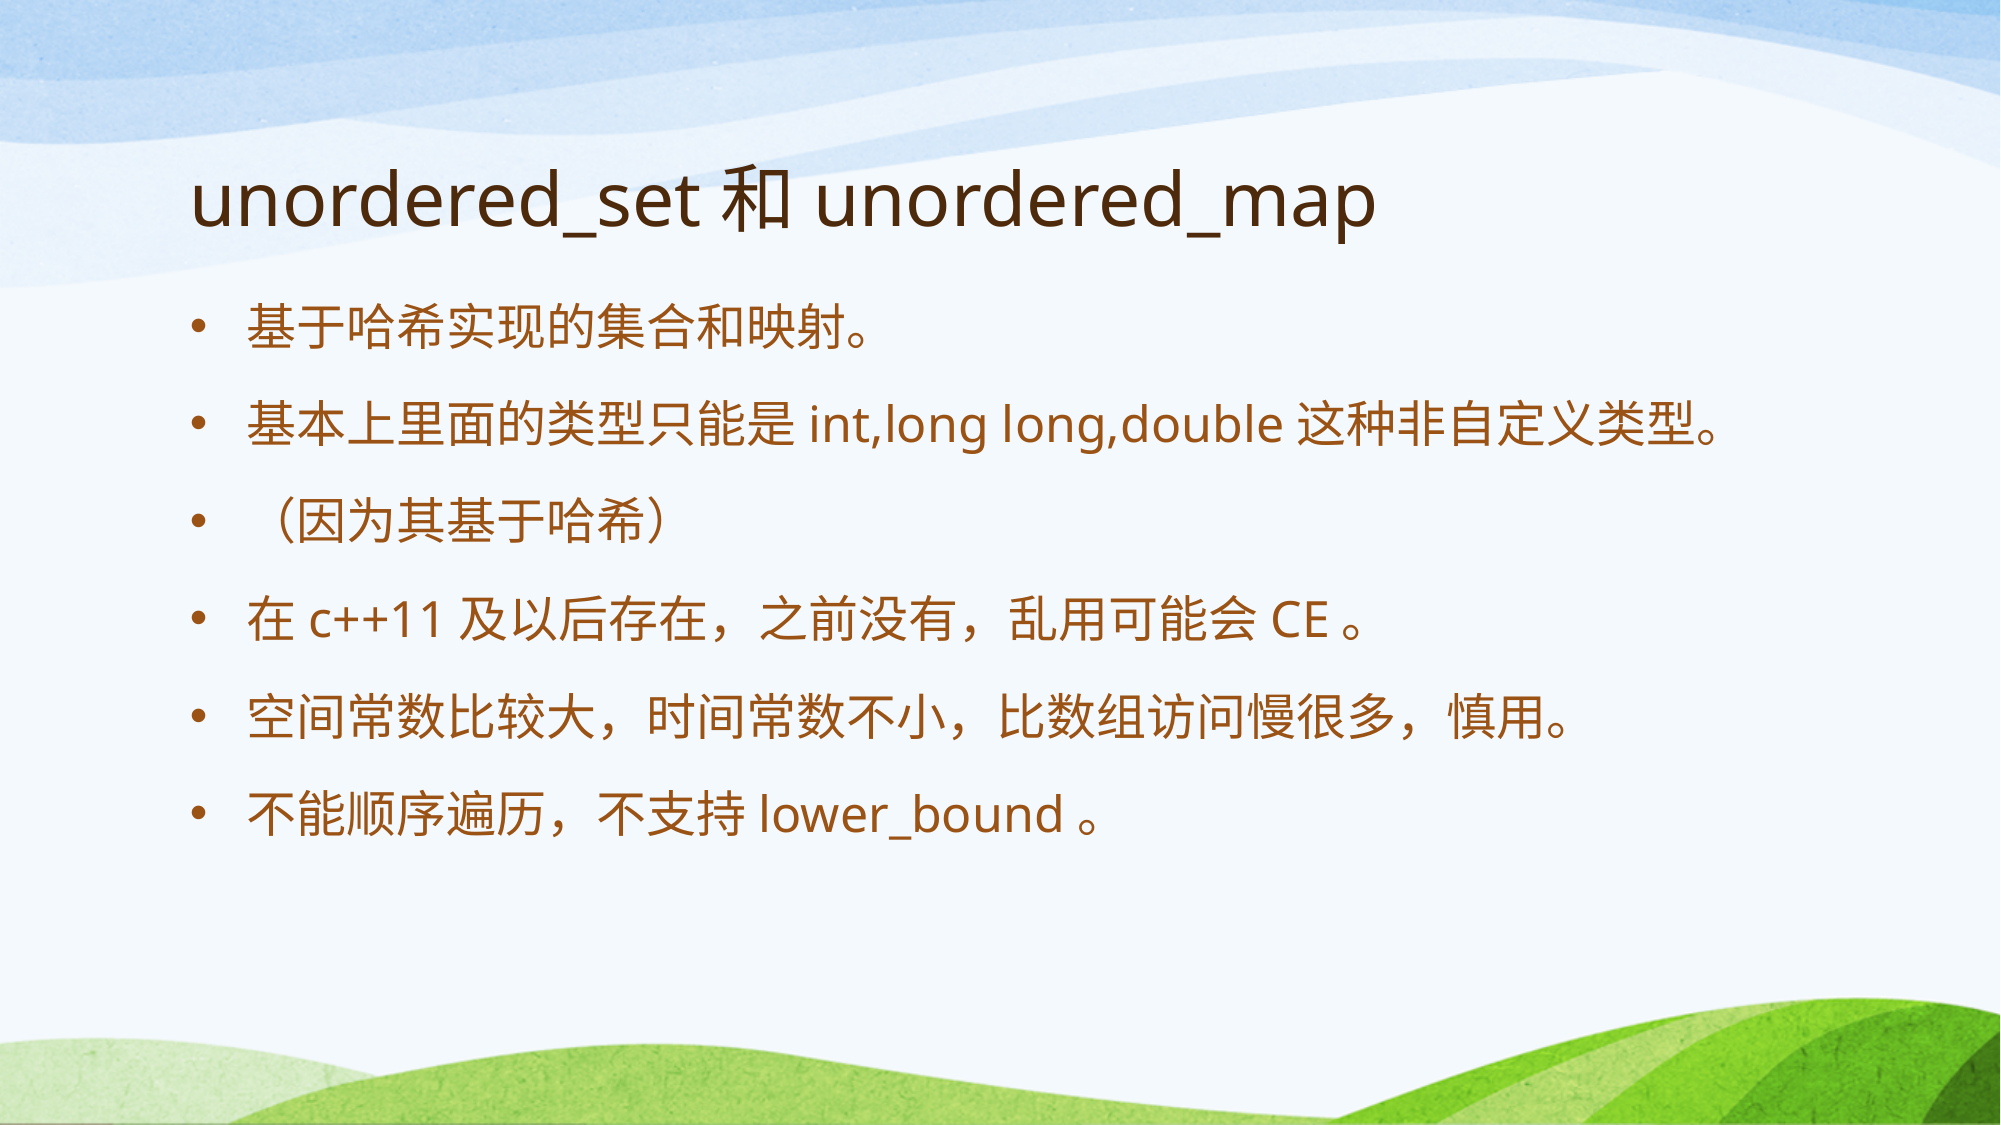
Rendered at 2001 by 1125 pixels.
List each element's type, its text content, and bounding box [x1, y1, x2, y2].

list 基于哈希实现的集合和映射。 基本上里面的类型只能是int,long long,double这种非自定义类型。 （因为其基于哈希） 在c++11及以后存在，之前没有，乱用可能会CE。 空间常数比较大，时间常数不小，比数组访问慢很多，慎用。 不能顺序遍历，不支持lower_bound。 [174, 287, 1825, 982]
picture [0, 0, 2001, 1125]
title unordered_set和unordered_map [174, 50, 1825, 250]
